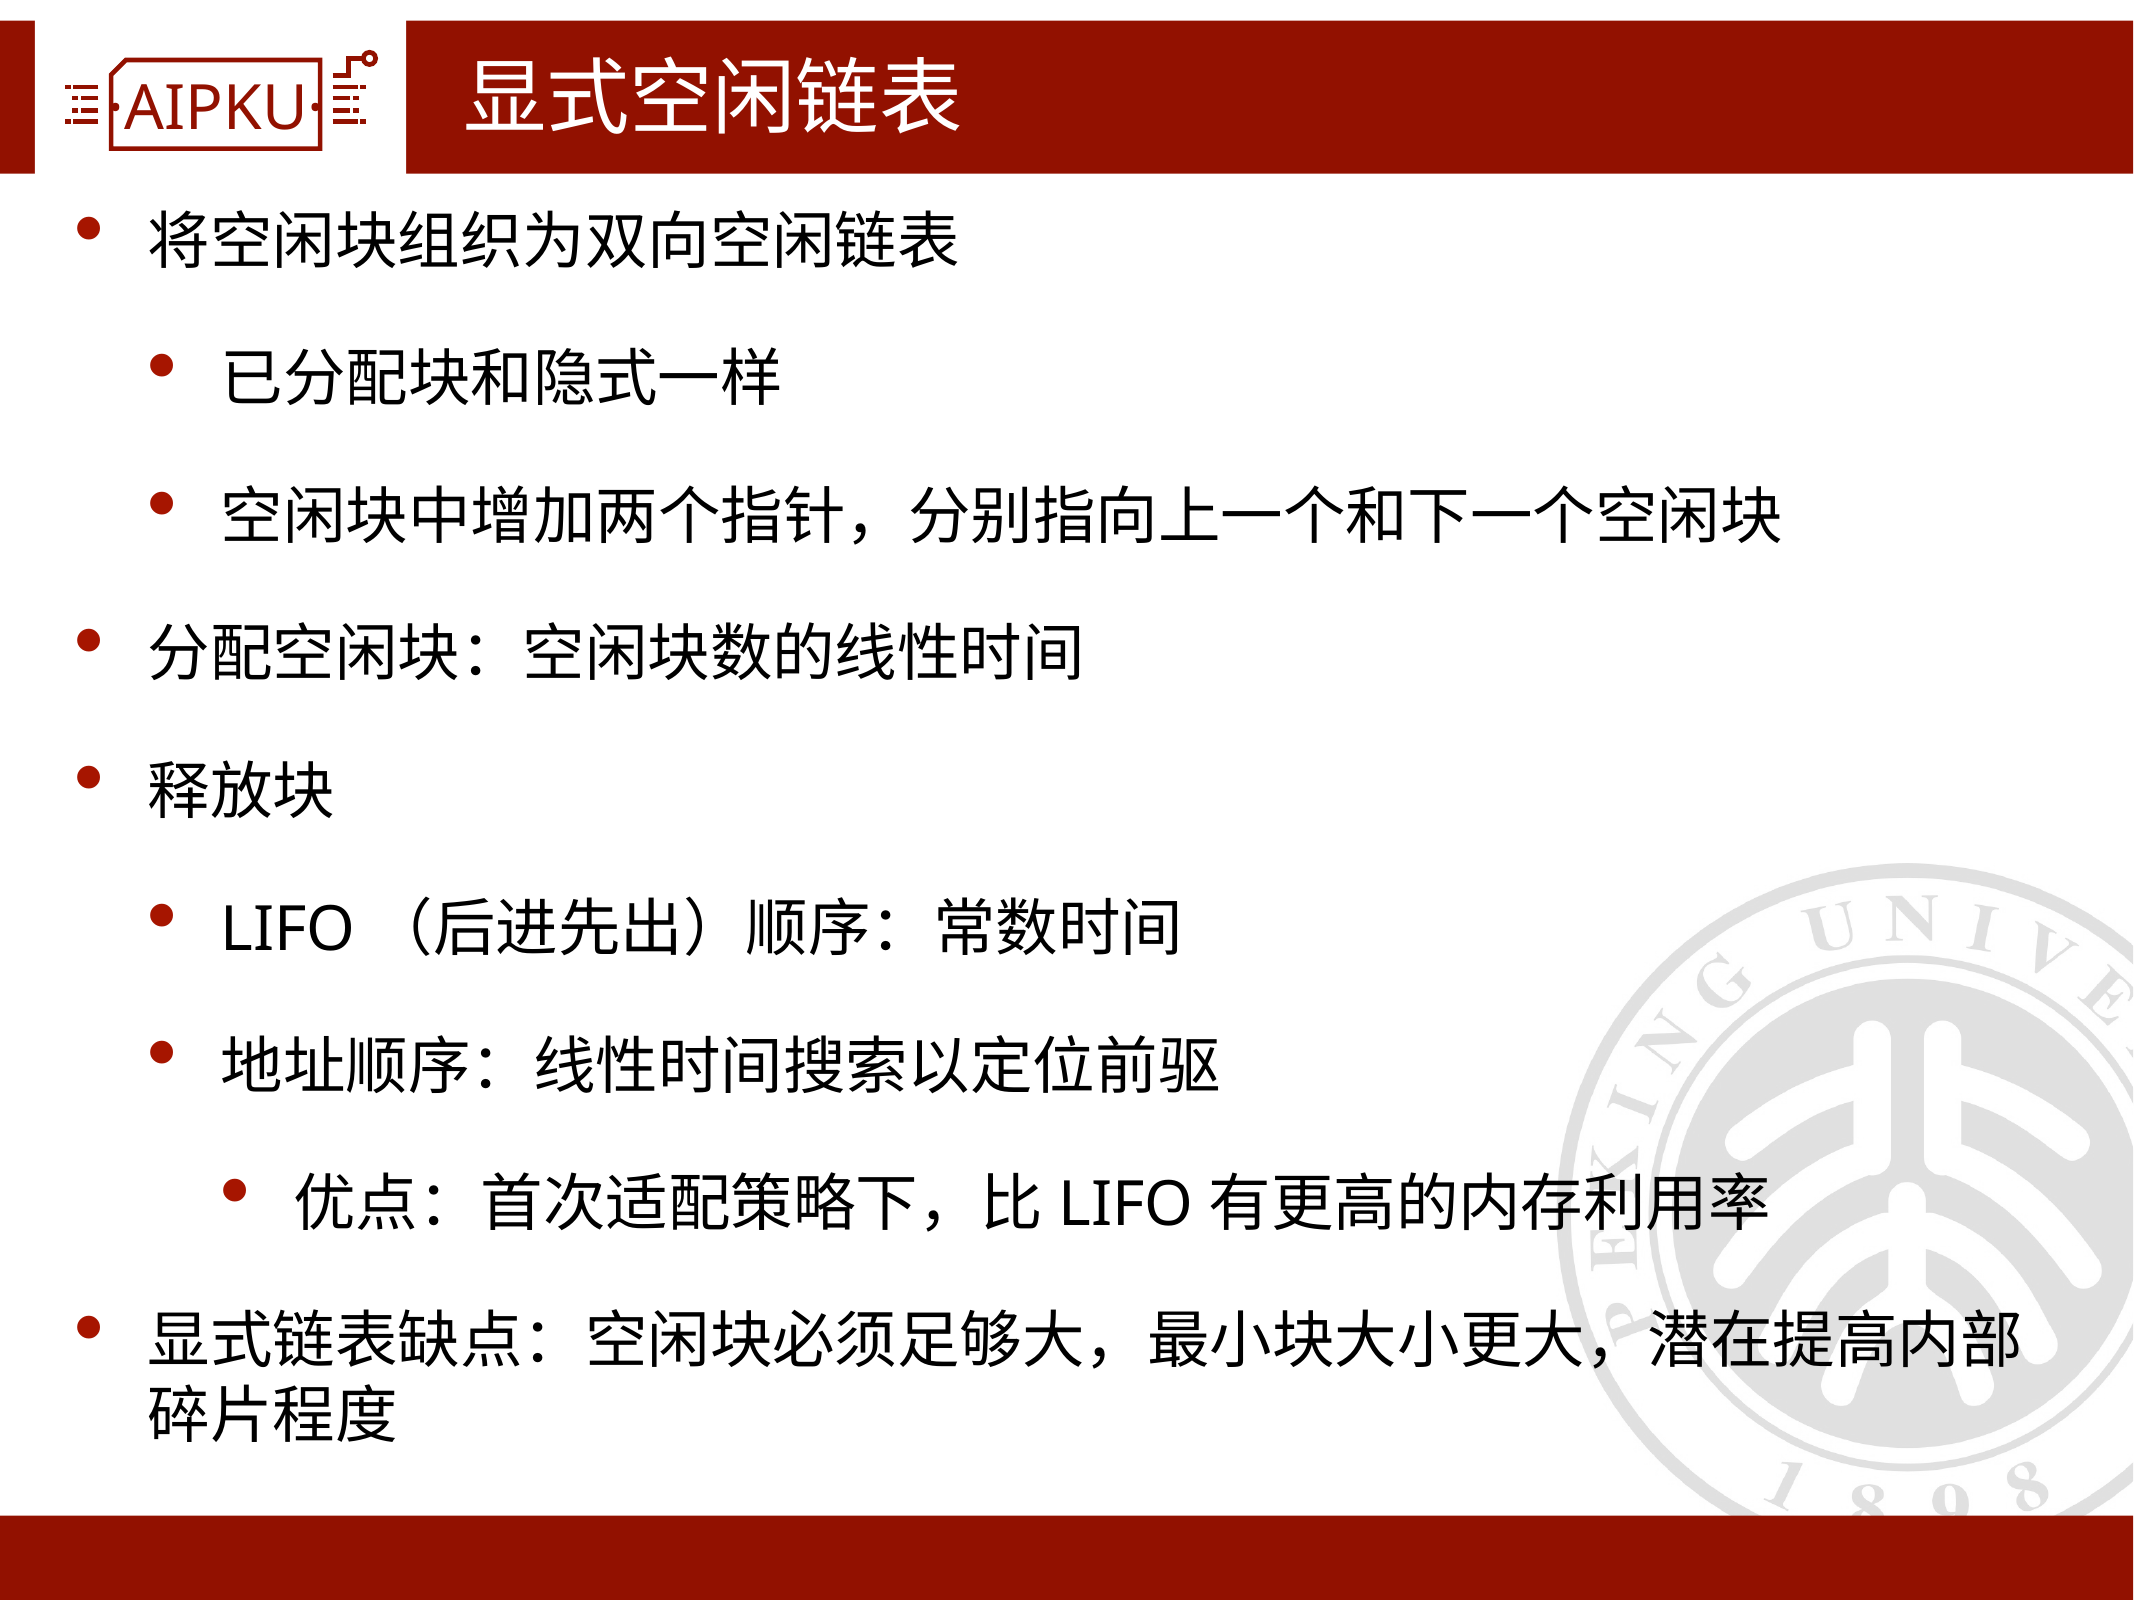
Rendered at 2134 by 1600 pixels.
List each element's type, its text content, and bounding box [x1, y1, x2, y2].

list 将空闲块组织为双向空闲链表 已分配块和隐式一样 空闲块中增加两个指针，分别指向上一个和下一个空闲块 分配空闲块：空闲块数的线性时间 释放块 LIFO（后进先出）顺序：常数时间 地址顺序：线性时间搜索以定位前驱 优点：首次适配策略下，比LIFO有更高的内存利用率 显式链表缺点：空闲块必须足够大，最小块大小更大，潜在提高内部碎片程度 [60, 193, 2073, 1511]
title 显式空闲链表 [448, 37, 2000, 158]
